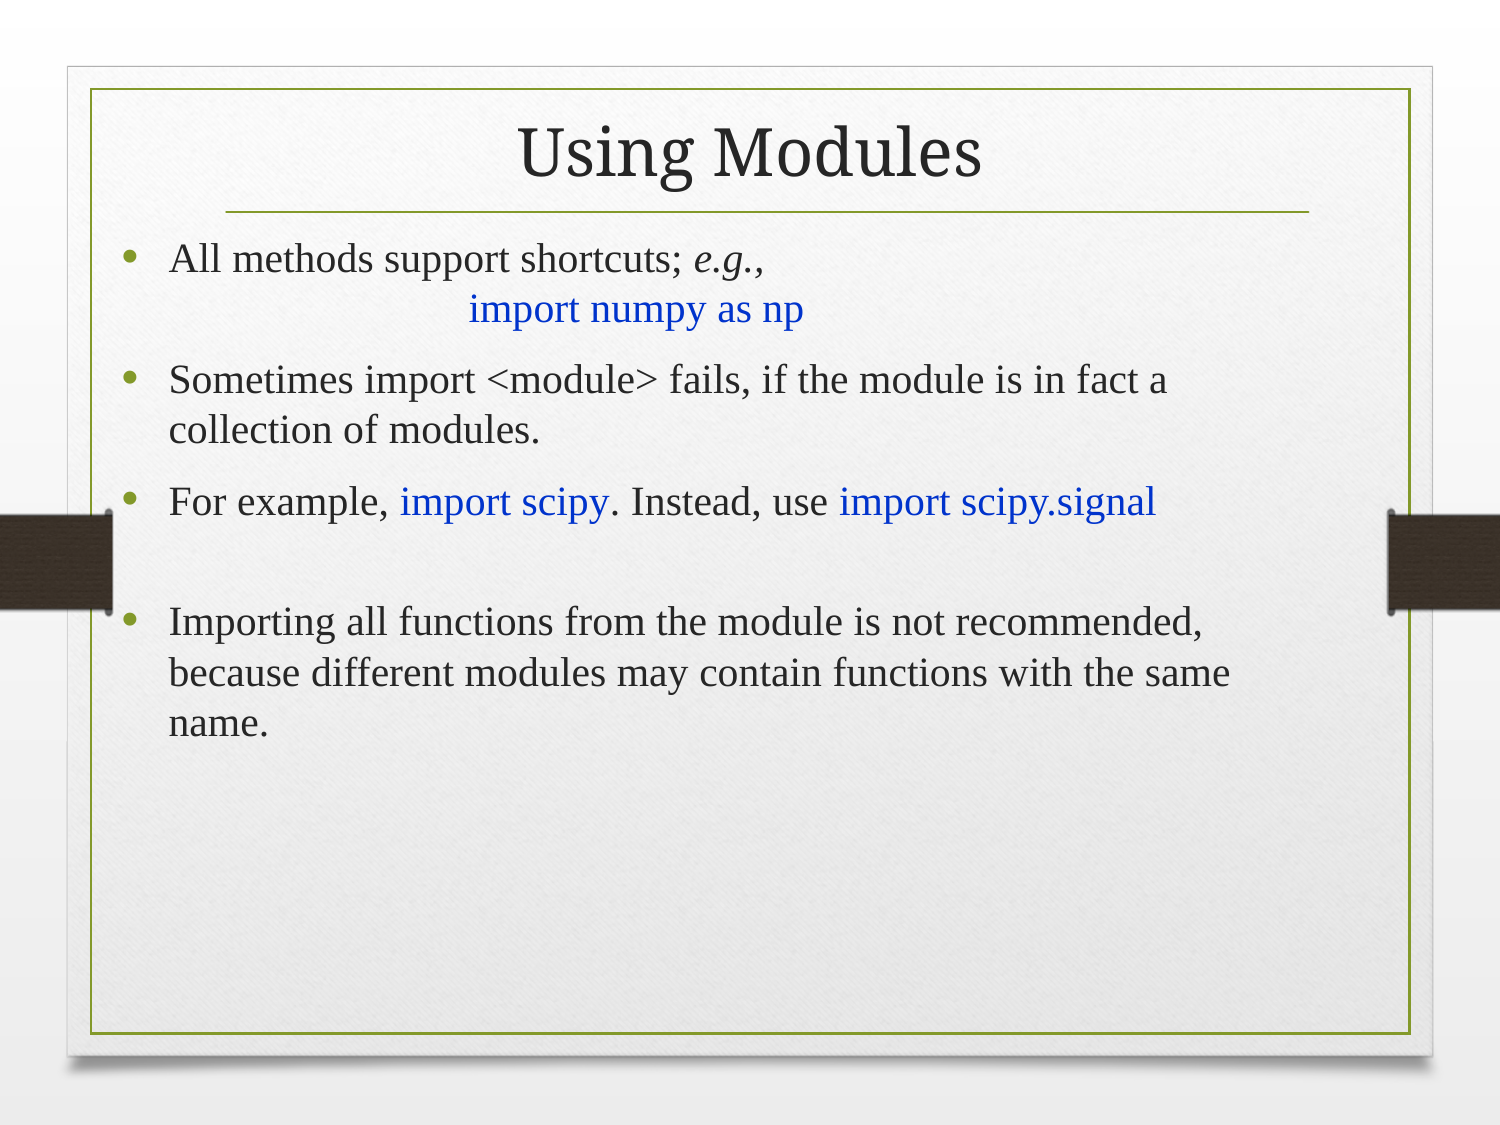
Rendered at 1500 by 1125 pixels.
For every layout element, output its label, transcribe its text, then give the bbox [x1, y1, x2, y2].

title Using Modules [193, 102, 1309, 197]
list All methods support shortcuts; e.g., import numpy as np Sometimes import <module> fails, if the module is in fact a collection of modules. For example, import scipy. Instead, use import scipy.signal Importing all functions from the module is not recommended, because different modules may contain functions with the same name. [106, 223, 1358, 1023]
picture [0, 0, 1500, 1125]
